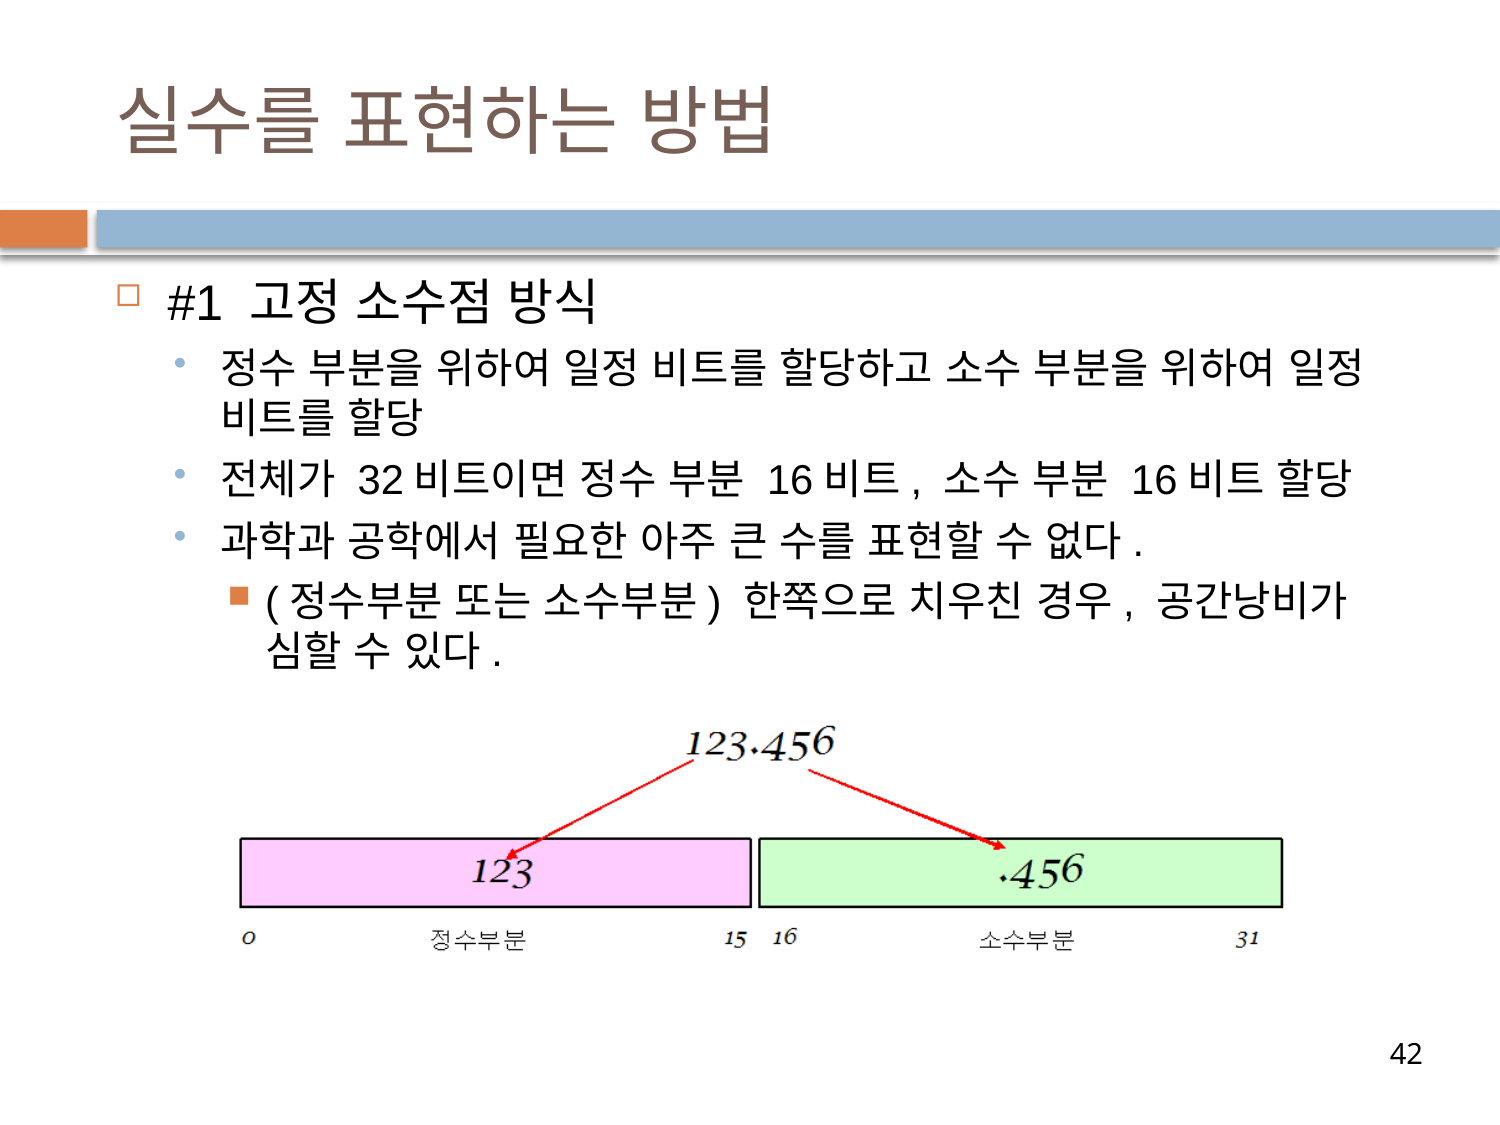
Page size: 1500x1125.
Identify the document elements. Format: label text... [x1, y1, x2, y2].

list #1 고정 소수점 방식 정수 부분을 위하여 일정 비트를 할당하고 소수 부분을 위하여 일정 비트를 할당 전체가 32비트이면 정수 부분 16비트, 소수 부분 16비트 할당 과학과 공학에서 필요한 아주 큰 수를 표현할 수 없다. (정수부분 또는 소수부분) 한쪽으로 치우친 경우, 공간낭비가 심할 수 있다. [100, 262, 1438, 1000]
picture [189, 627, 1313, 969]
title 실수를 표현하는 방법 [100, 37, 1438, 200]
slide_number 42 [1021, 1024, 1438, 1085]
